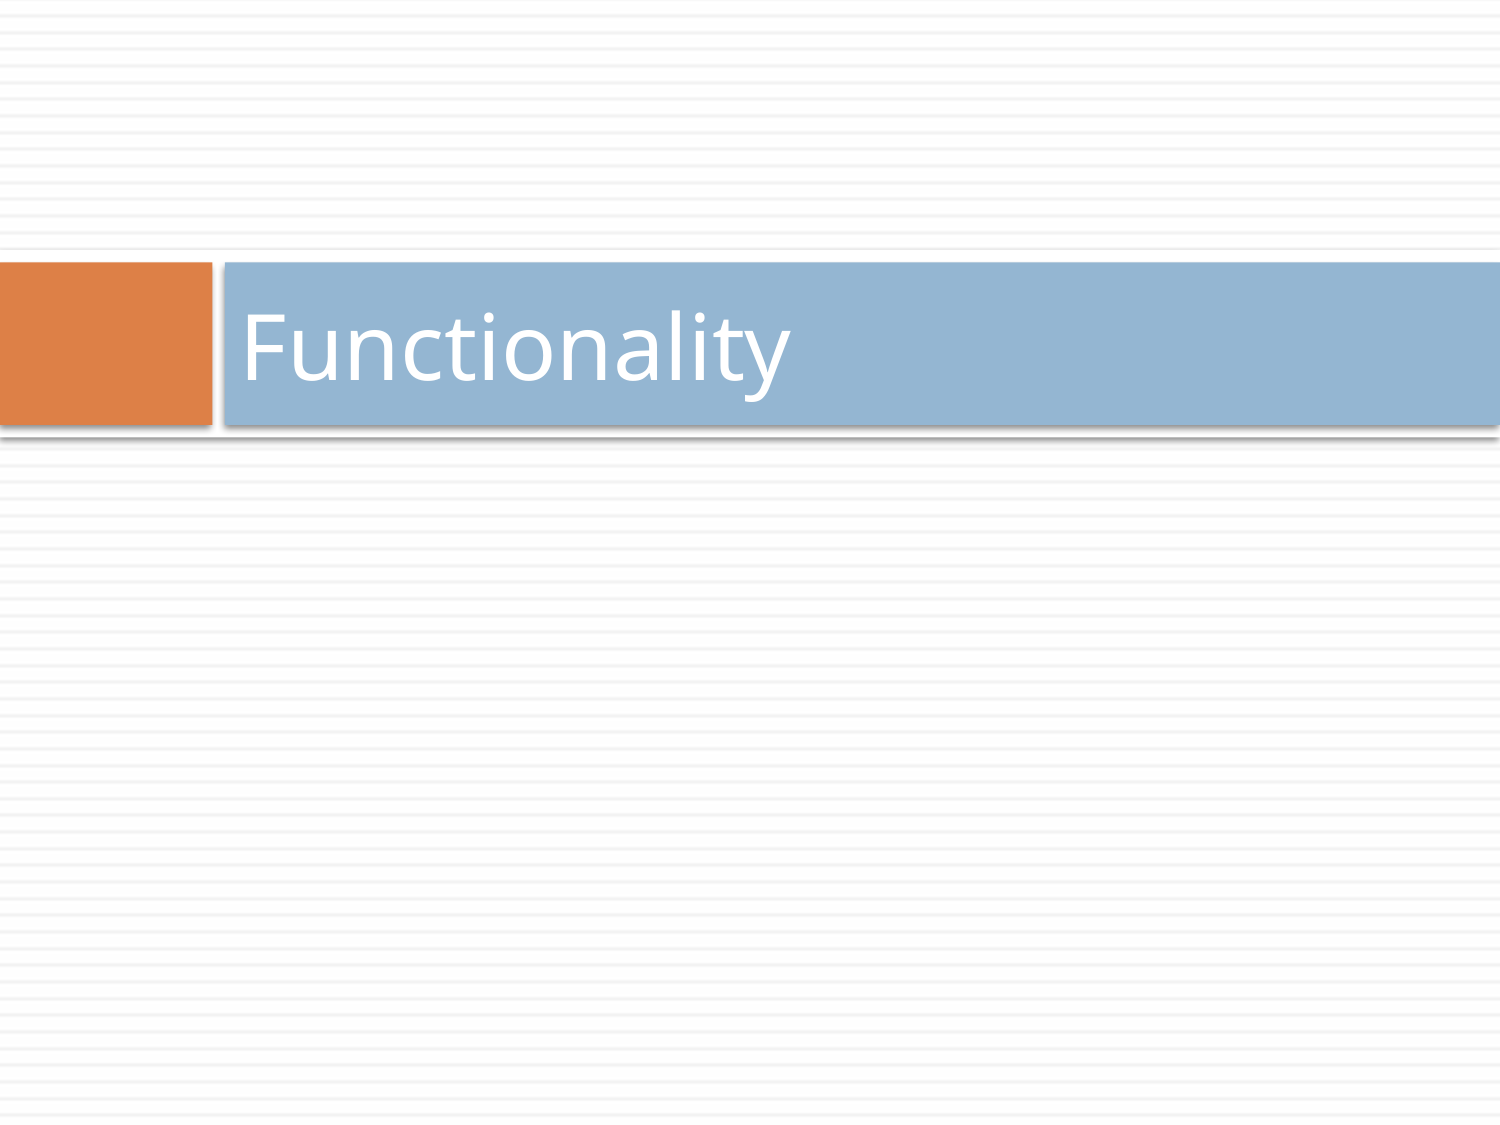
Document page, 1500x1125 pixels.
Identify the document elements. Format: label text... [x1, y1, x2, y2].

title Functionality [225, 262, 1475, 425]
